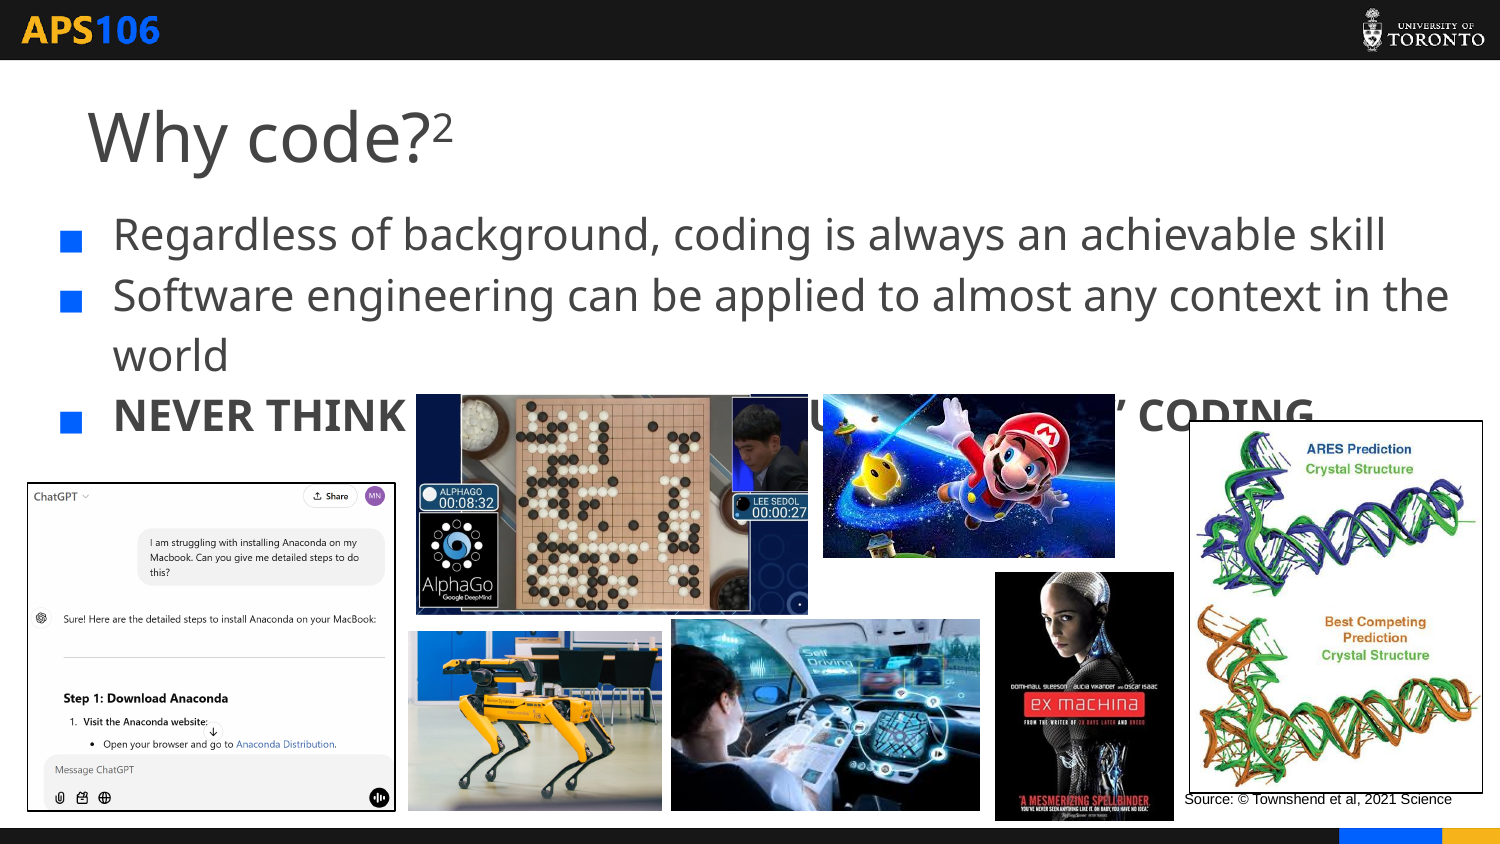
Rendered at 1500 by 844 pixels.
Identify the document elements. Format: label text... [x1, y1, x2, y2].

text_box Why code?2 [75, 92, 1125, 191]
picture [0, 0, 1500, 844]
list Regardless of background, coding is always an achievable skill Software engineering can be applied to almost any context in the world NEVER THINK THAT YOU “CAN'T UNDERSTAND” CODING [28, 193, 1482, 640]
text_box Source: © Townshend et al, 2021 Science [1179, 781, 1478, 817]
